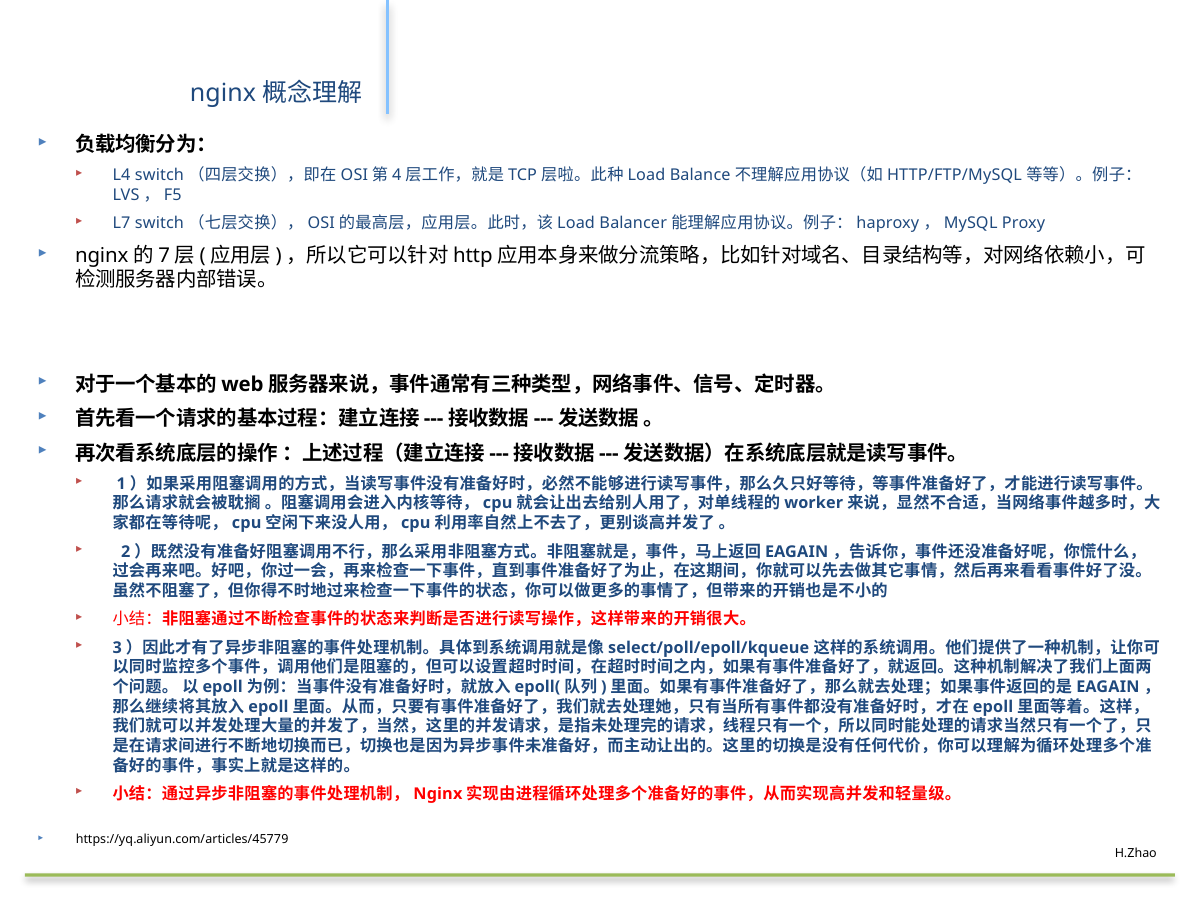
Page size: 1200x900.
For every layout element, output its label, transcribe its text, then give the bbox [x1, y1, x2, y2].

list 负载均衡分为： L4 switch（四层交换），即在OSI第4层工作，就是TCP层啦。此种Load Balance不理解应用协议（如HTTP/FTP/MySQL等等）。例子：LVS，F5 L7 switch（七层交换），OSI的最高层，应用层。此时，该Load Balancer能理解应用协议。例子：haproxy，MySQL Proxy nginx的7层(应用层)，所以它可以针对http应用本身来做分流策略，比如针对域名、目录结构等，对网络依赖小，可检测服务器内部错误。 对于一个基本的web服务器来说，事件通常有三种类型，网络事件、信号、定时器。 首先看一个请求的基本过程：建立连接---接收数据---发送数据 。 再次看系统底层的操作 ：上述过程（建立连接---接收数据---发送数据）在系统底层就是读写事件。 1）如果采用阻塞调用的方式，当读写事件没有准备好时，必然不能够进行读写事件，那么久只好等待，等事件准备好了，才能进行读写事件。那么请求就会被耽搁 。阻塞调用会进入内核等待，cpu就会让出去给别人用了，对单线程的worker来说，显然不合适，当网络事件越多时，大家都在等待呢，cpu空闲下来没人用，cpu利用率自然上不去了，更别谈高并发了 。 2）既然没有准备好阻塞调用不行，那么采用非阻塞方式。非阻塞就是，事件，马上返回EAGAIN，告诉你，事件还没准备好呢，你慌什么，过会再来吧。好吧，你过一会，再来检查一下事件，直到事件准备好了为止，在这期间，你就可以先去做其它事情，然后再来看看事件好了没。虽然不阻塞了，但你得不时地过来检查一下事件的状态，你可以做更多的事情了，但带来的开销也是不小的 小结：非阻塞通过不断检查事件的状态来判断是否进行读写操作，这样带来的开销很大。 3）因此才有了异步非阻塞的事件处理机制。具体到系统调用就是像select/poll/epoll/kqueue这样的系统调用。他们提供了一种机制，让你可以同时监控多个事件，调用他们是阻塞的，但可以设置超时时间，在超时时间之内，如果有事件准备好了，就返回。这种机制解决了我们上面两个问题。 以epoll为例：当事件没有准备好时，就放入epoll(队列)里面。如果有事件准备好了，那么就去处理；如果事件返回的是EAGAIN，那么继续将其放入epoll里面。从而，只要有事件准备好了，我们就去处理她，只有当所有事件都没有准备好时，才在epoll里面等着。这样，我们就可以并发处理大量的并发了，当然，这里的并发请求，是指未处理完的请求，线程只有一个，所以同时能处理的请求当然只有一个了，只是在请求间进行不断地切换而已，切换也是因为异步事件未准备好，而主动让出的。这里的切换是没有任何代价，你可以理解为循环处理多个准备好的事件，事实上就是这样的。 小结：通过异步非阻塞的事件处理机制，Nginx实现由进程循环处理多个准备好的事件，从而实现高并发和轻量级。 [24, 125, 1175, 813]
list https://yq.aliyun.com/articles/45779 [24, 825, 1175, 863]
title nginx概念理解 [24, 12, 375, 113]
